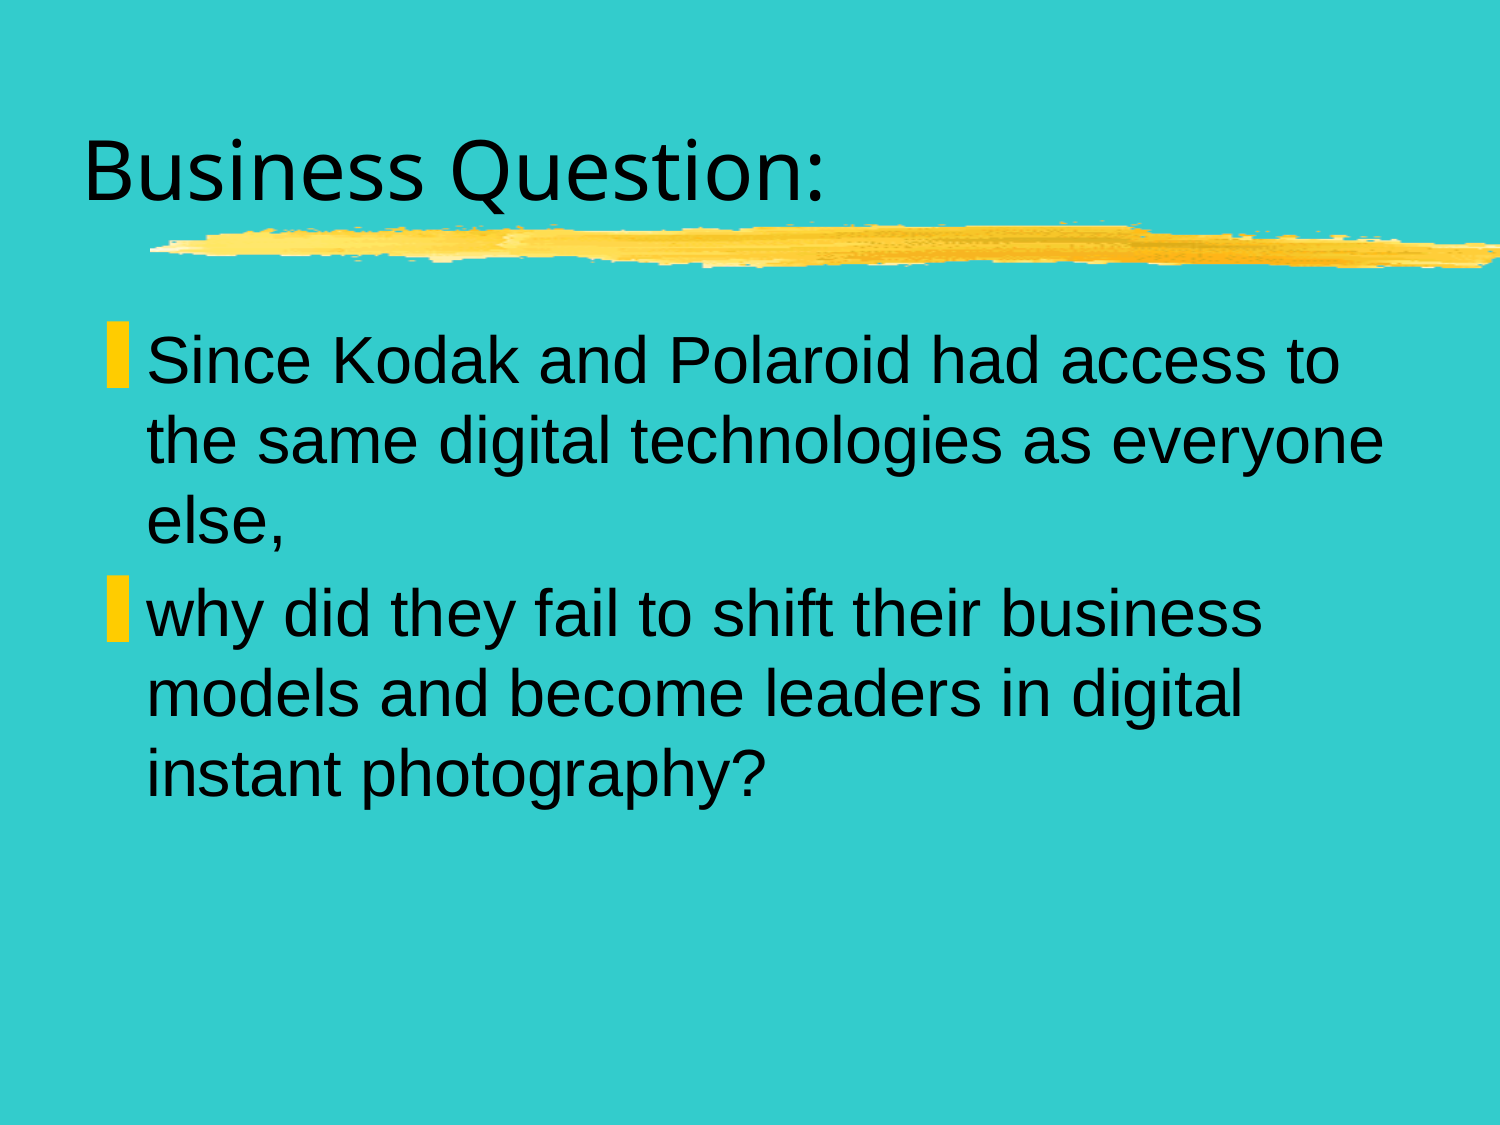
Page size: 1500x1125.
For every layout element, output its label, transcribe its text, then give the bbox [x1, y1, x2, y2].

title Business Question: [66, 37, 1342, 225]
list Since Kodak and Polaroid had access to the same digital technologies as everyone else, why did they fail to shift their business models and become leaders in digital instant photography? [75, 309, 1417, 994]
picture [150, 215, 1500, 279]
